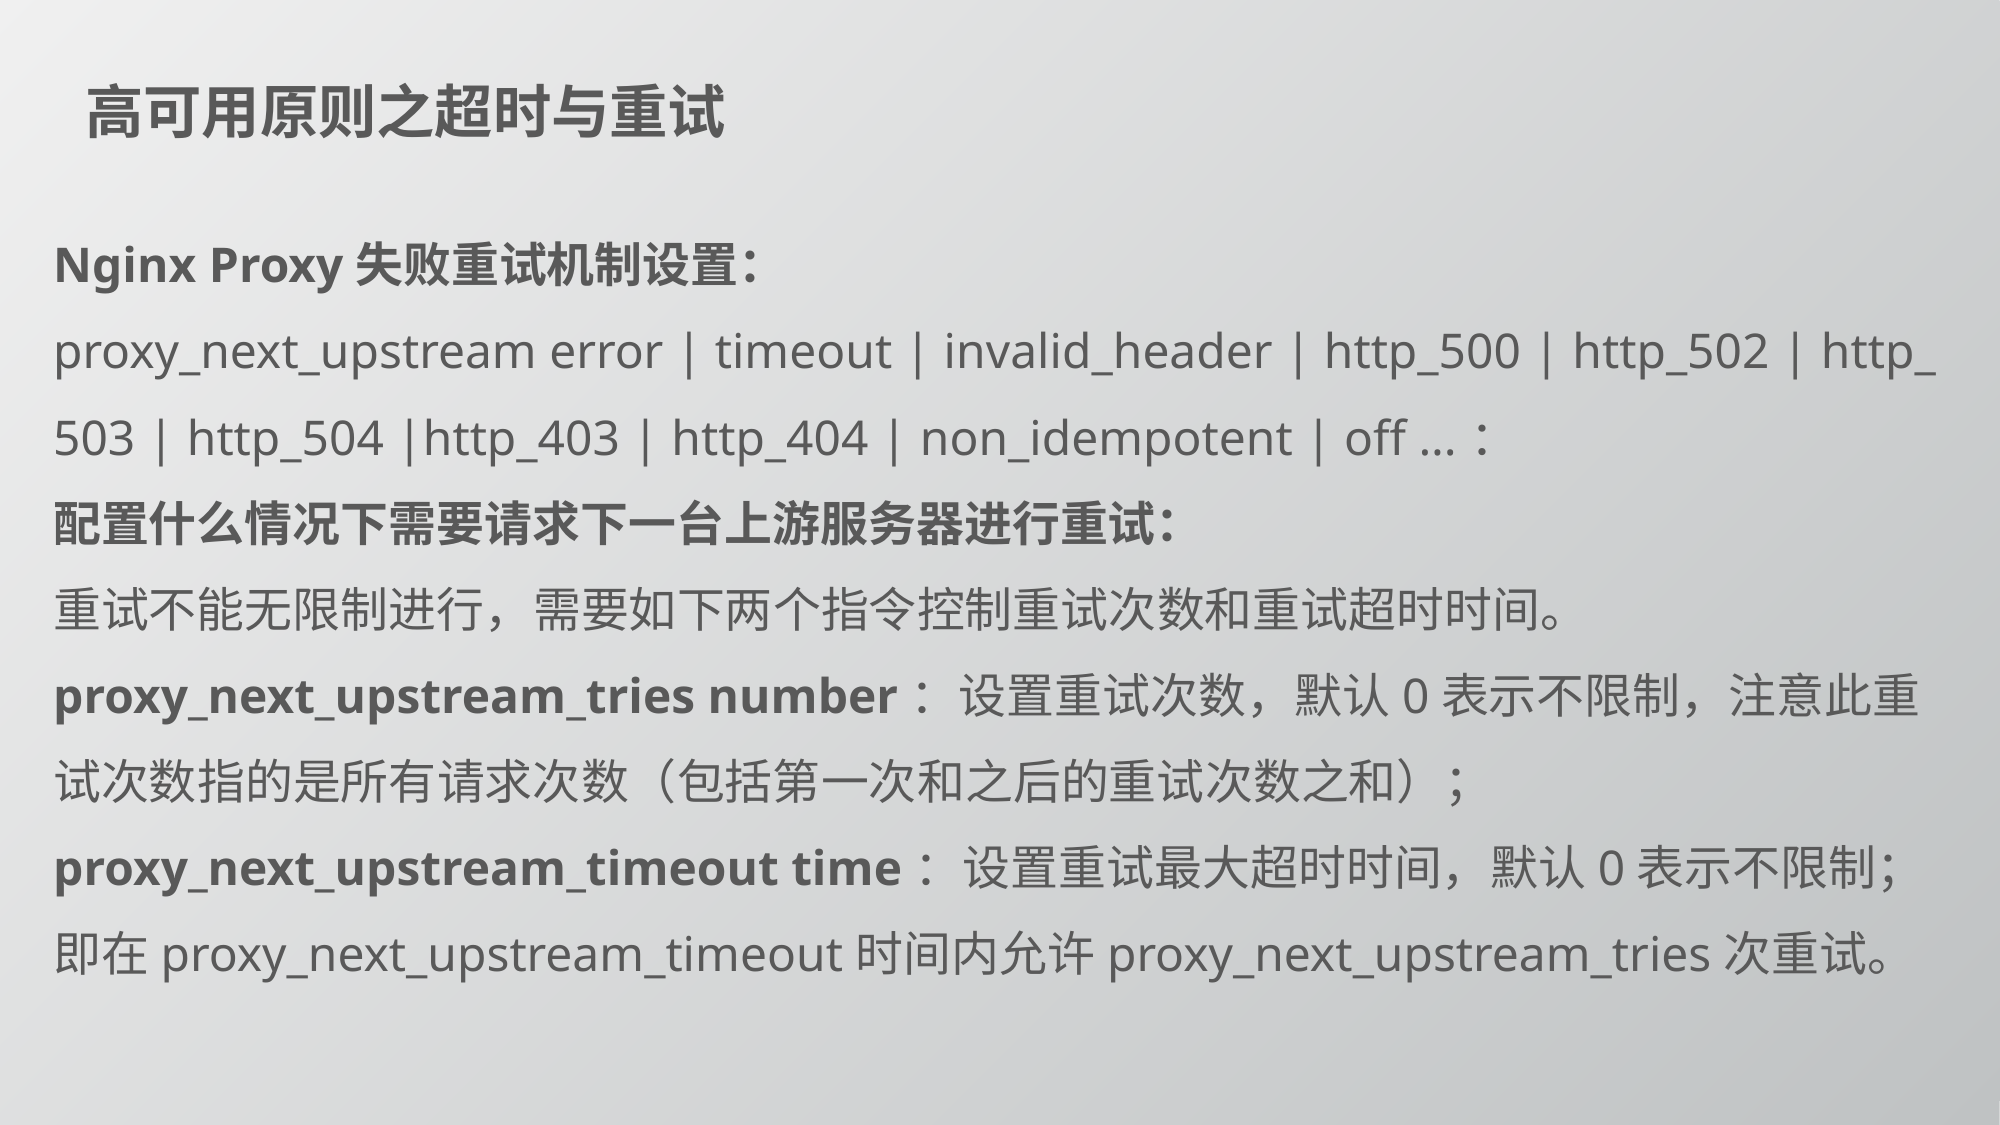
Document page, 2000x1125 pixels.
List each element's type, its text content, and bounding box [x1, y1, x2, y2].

text_box 高可用原则之超时与重试 [70, 54, 1268, 153]
text_box Nginx Proxy失败重试机制设置： proxy_next_upstream error | timeout | invalid_header | http_500 | http_502 | http_503 | http_504 |http_403 | http_404 | non_idempotent | off ...： 配置什么情况下需要请求下一台上游服务器进行重试： 重试不能无限制进行，需要如下两个指令控制重试次数和重试超时时间。 proxy_next_upstream_tries number：设置重试次数，默认0表示不限制，注意此重试次数指的是所有请求次数（包括第一次和之后的重试次数之和）； proxy_next_upstream_timeout time：设置重试最大超时时间，默认0表示不限制； 即在proxy_next_upstream_timeout时间内允许proxy_next_upstream_tries次重试。 [38, 198, 1962, 989]
